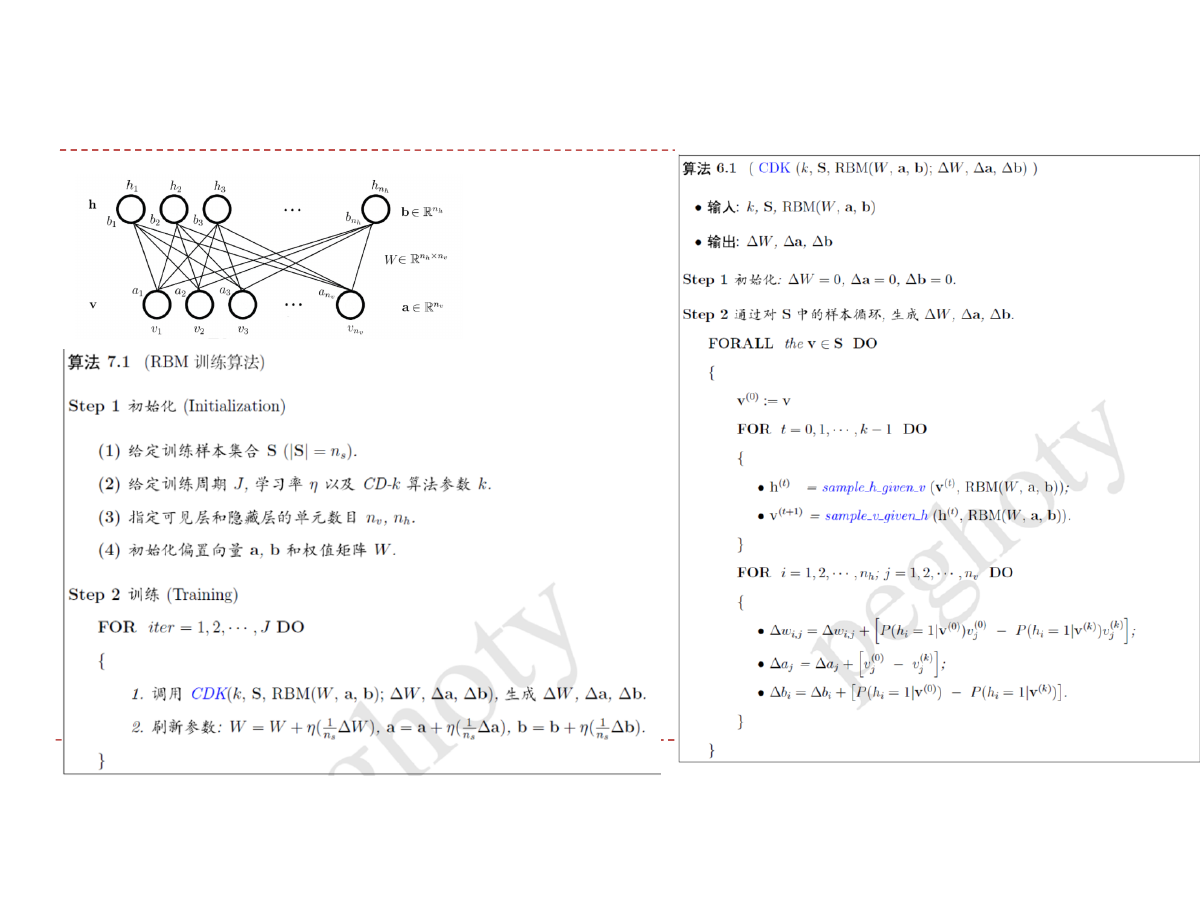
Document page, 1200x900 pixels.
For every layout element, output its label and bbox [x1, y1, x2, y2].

picture [62, 349, 662, 776]
picture [674, 149, 1200, 763]
picture [74, 174, 463, 339]
